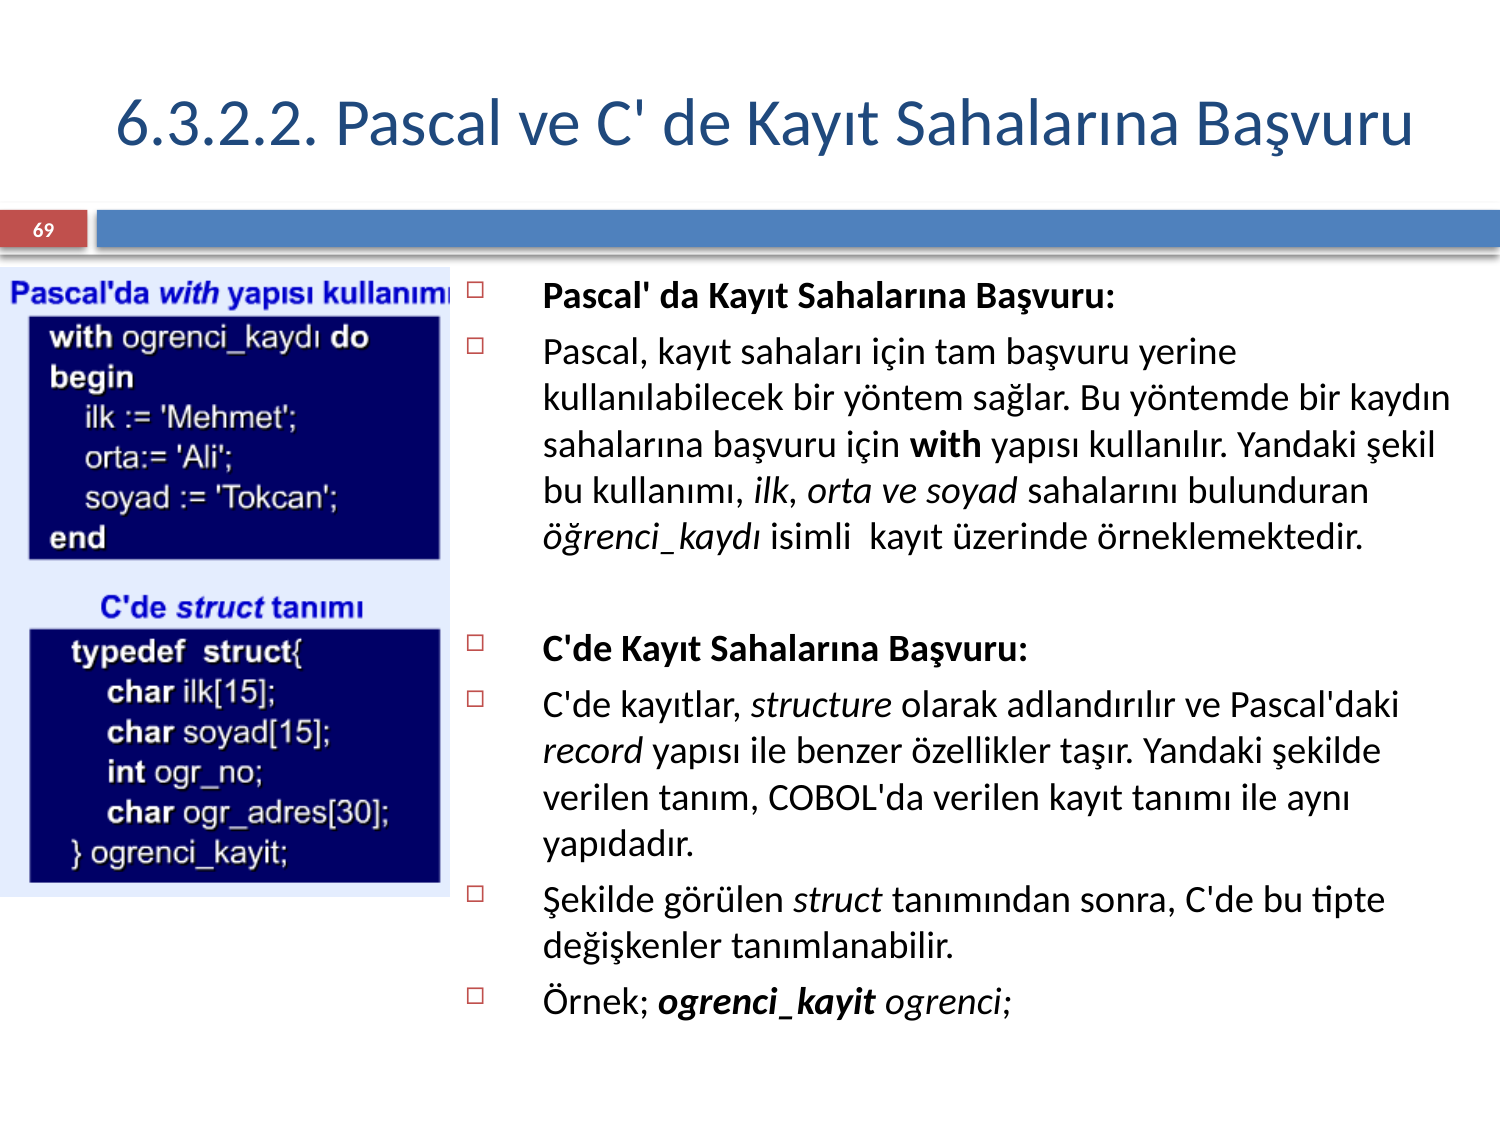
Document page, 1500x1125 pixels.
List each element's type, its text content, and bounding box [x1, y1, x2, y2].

text_box 69 [0, 208, 88, 249]
picture [0, 266, 451, 897]
text_box 6.3.2.2. Pascal ve C' de Kayıt Sahalarına Başvuru [100, 37, 1438, 200]
text_box Pascal' da Kayıt Sahalarına Başvuru: Pascal, kayıt sahaları için tam başvuru yerine kullanılabilecek bir yöntem sağlar. Bu yöntemde bir kaydın sahalarına başvuru için with yapısı kullanılır. Yandaki şekil bu kullanımı, ilk, orta ve soyad sahalarını bulunduran öğrenci_kaydı isimli kayıt üzerinde örneklemektedir. C'de Kayıt Sahalarına Başvuru: C'de kayıtlar, structure olarak adlandırılır ve Pascal'daki record yapısı ile benzer özellikler taşır. Yandaki şekilde verilen tanım, COBOL'da verilen kayıt tanımı ile aynı yapıdadır. Şekilde görülen struct tanımından sonra, C'de bu tipte değişkenler tanımlanabilir. Örnek; ogrenci_kayit ogrenci; [450, 262, 1500, 1035]
